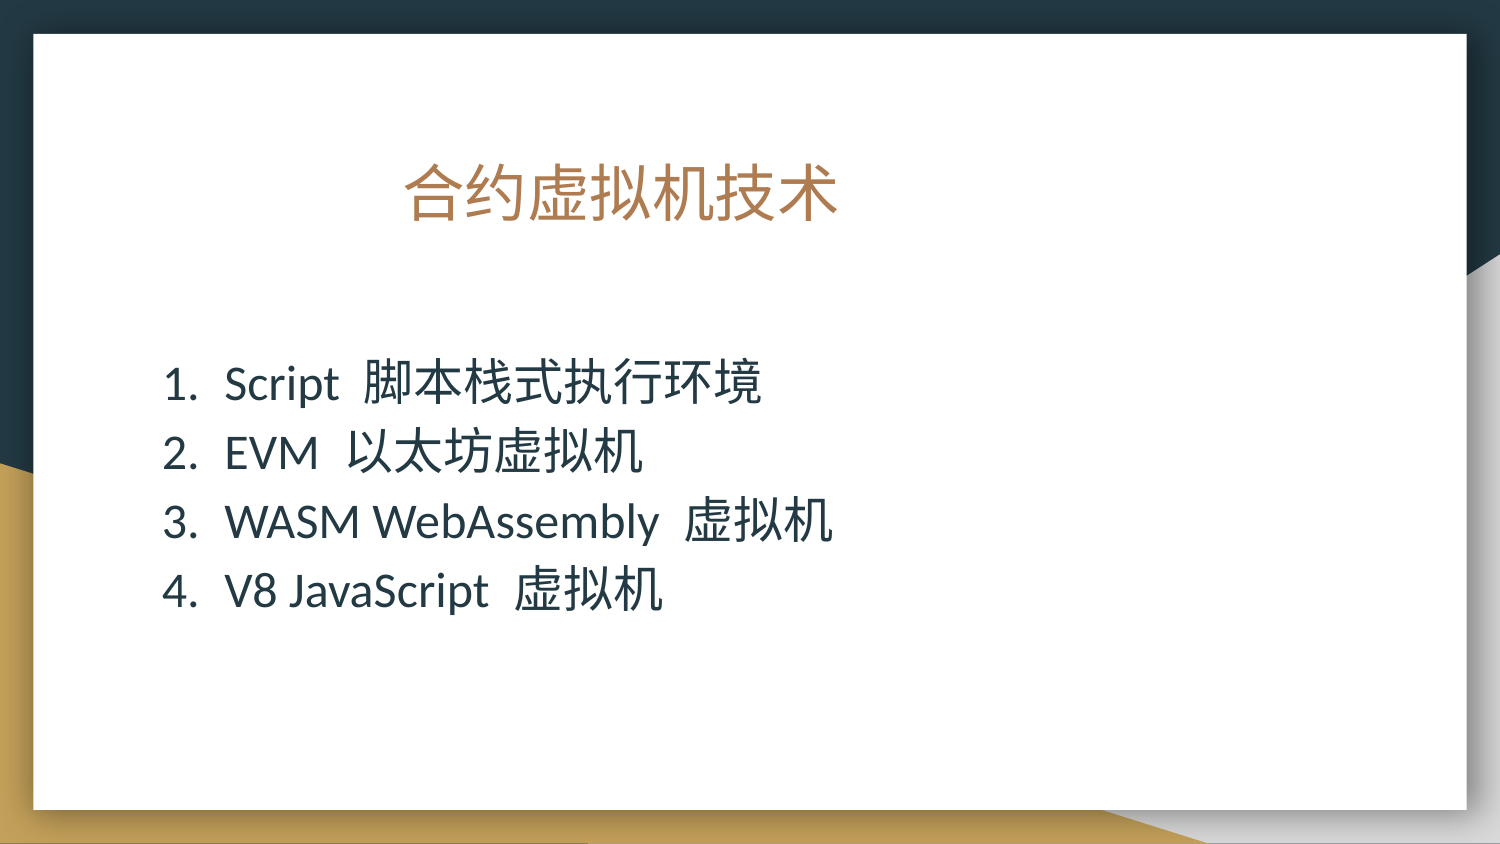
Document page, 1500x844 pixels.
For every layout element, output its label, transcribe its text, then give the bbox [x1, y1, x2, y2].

title 合约虚拟机技术 [134, 138, 1366, 296]
list Script 脚本栈式执行环境 EVM 以太坊虚拟机 WASM WebAssembly 虚拟机 V8 JavaScript 虚拟机 [134, 326, 1366, 729]
